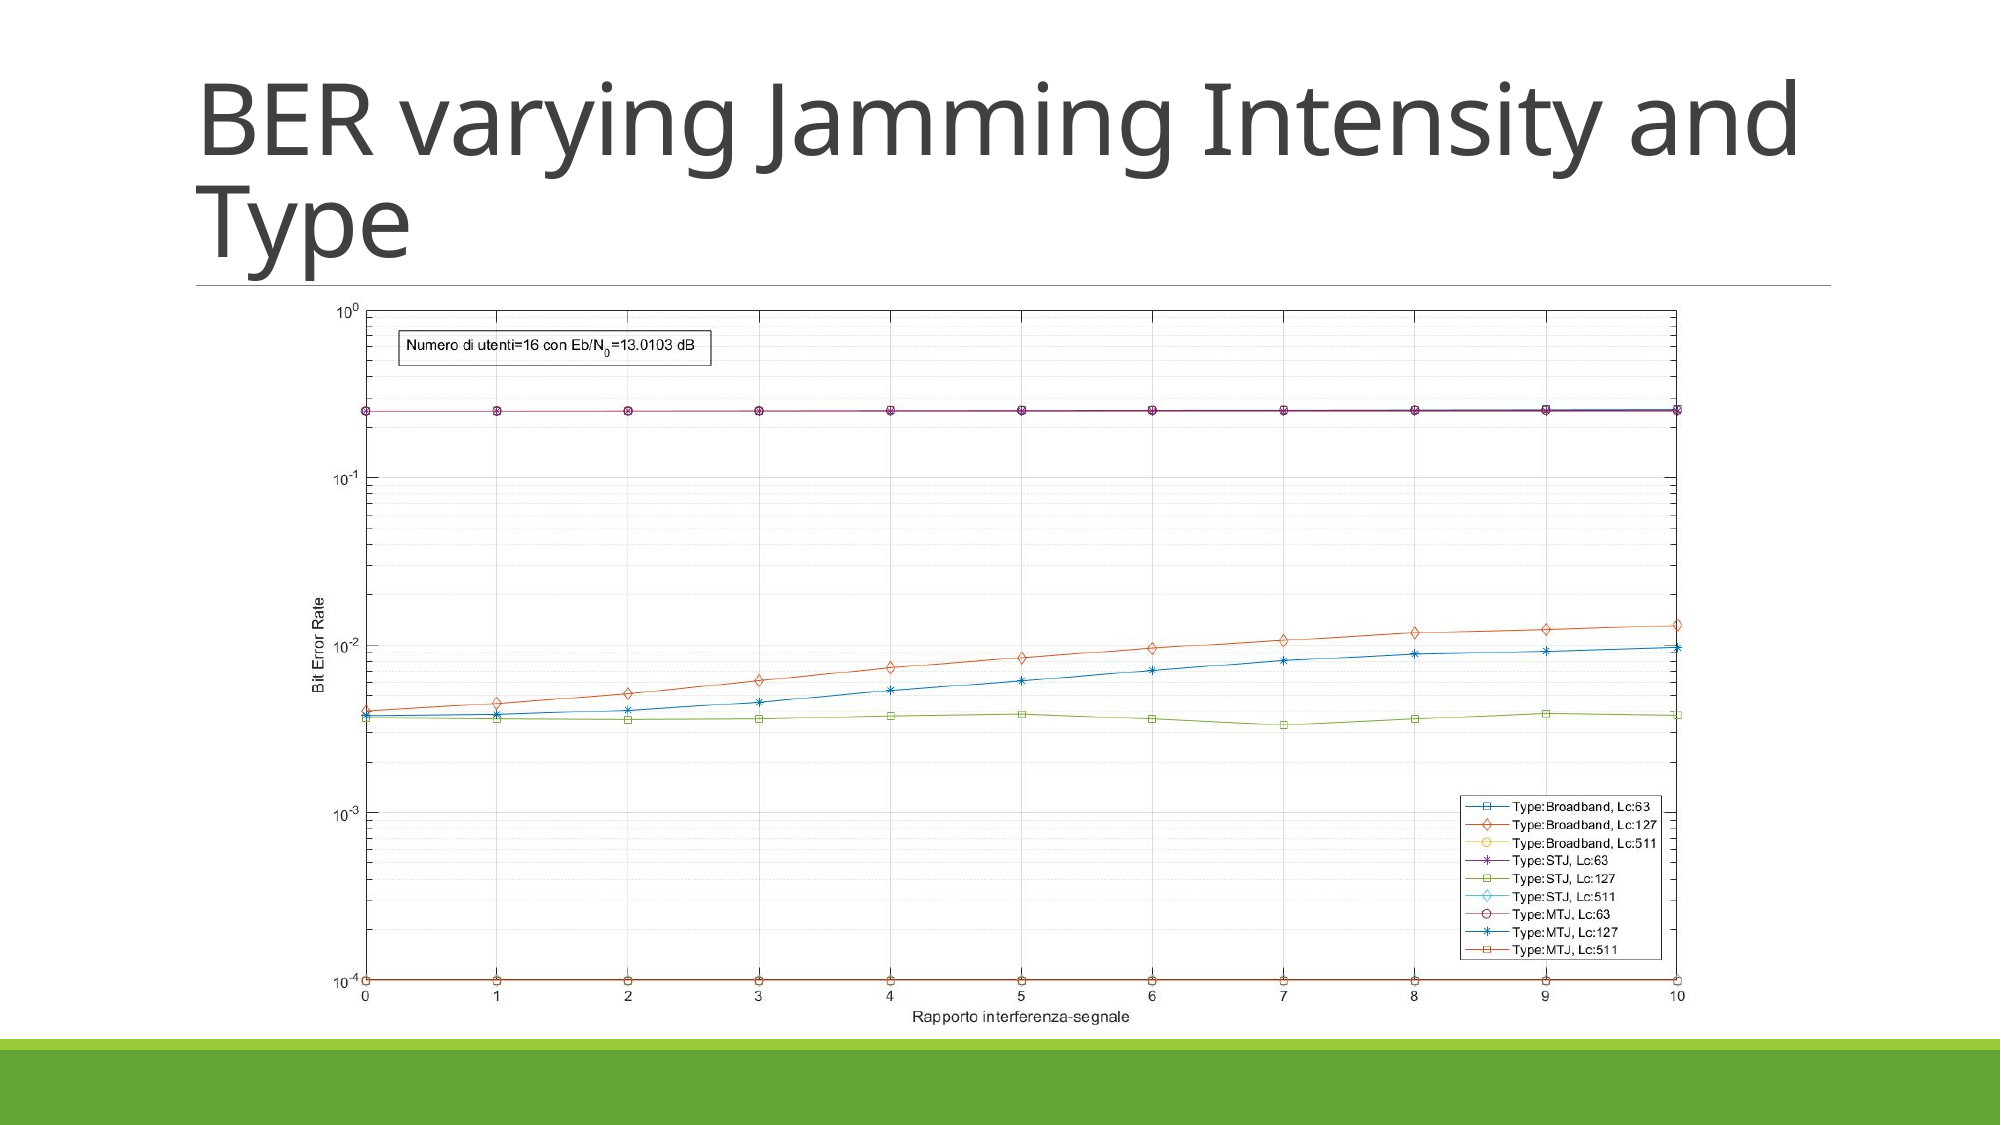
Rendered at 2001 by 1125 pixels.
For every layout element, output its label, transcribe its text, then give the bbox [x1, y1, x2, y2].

title BER varying Jamming Intensity and Type [180, 47, 1830, 285]
picture [297, 292, 1703, 1037]
